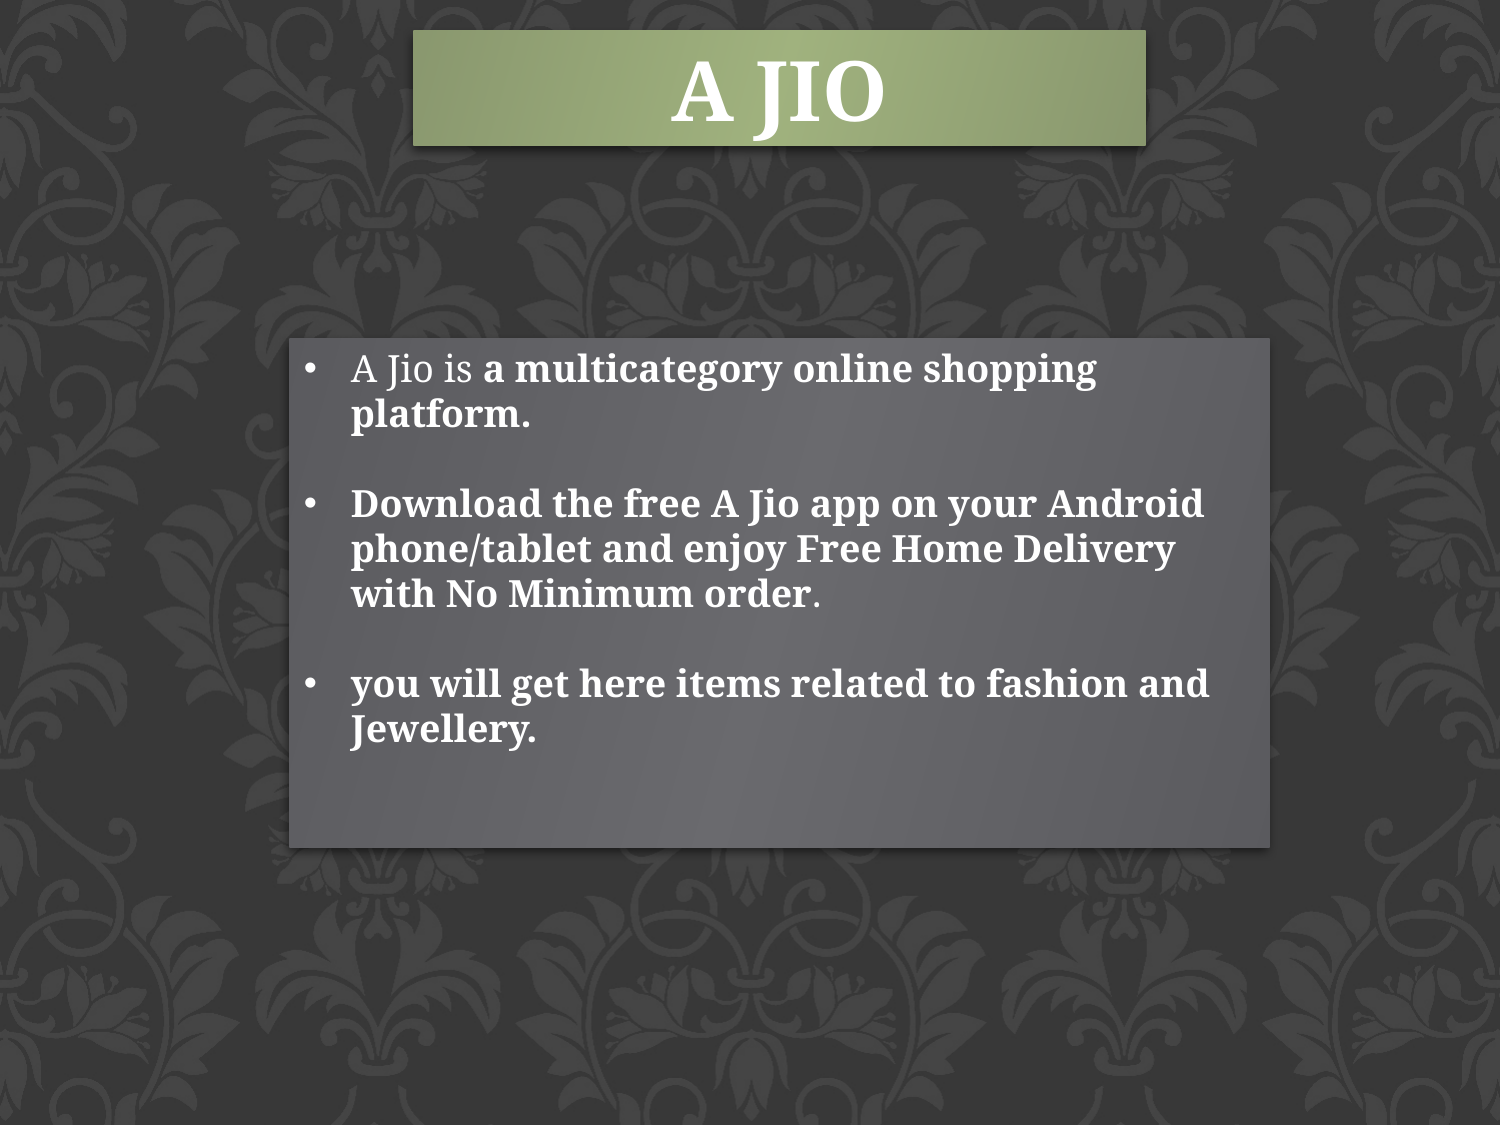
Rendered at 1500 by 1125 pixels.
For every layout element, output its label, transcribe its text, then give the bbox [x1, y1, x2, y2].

text_box A JIO [413, 30, 1146, 146]
text_box A Jio is a multicategory online shopping platform. Download the free A Jio app on your Android phone/tablet and enjoy Free Home Delivery with No Minimum order. you will get here items related to fashion and Jewellery. [289, 338, 1270, 848]
